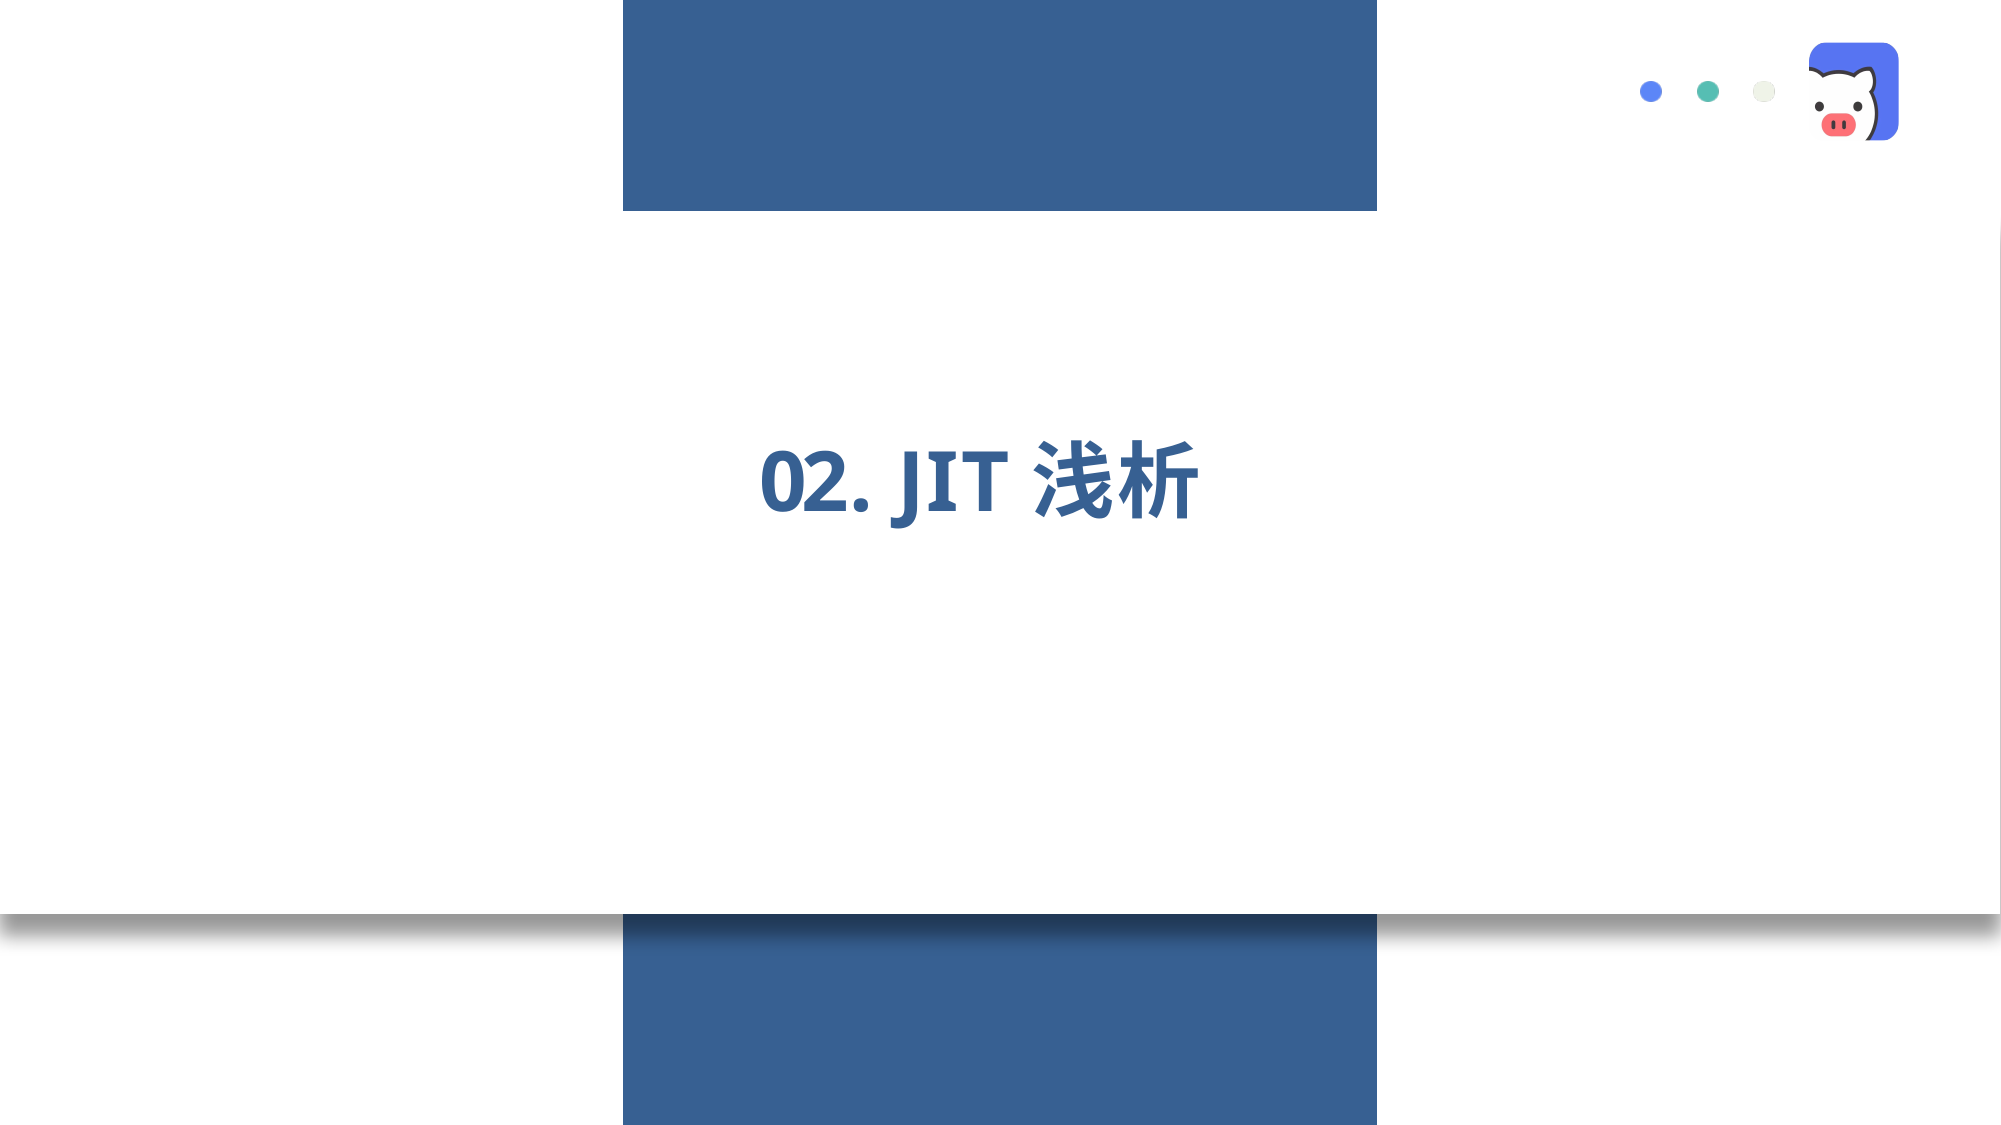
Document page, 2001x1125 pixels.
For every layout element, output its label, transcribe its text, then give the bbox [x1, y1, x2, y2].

picture [1639, 80, 1663, 103]
picture [1809, 42, 1899, 141]
list 02. JIT浅析 [125, 425, 1834, 1066]
picture [1696, 80, 1720, 103]
picture [1752, 80, 1776, 103]
